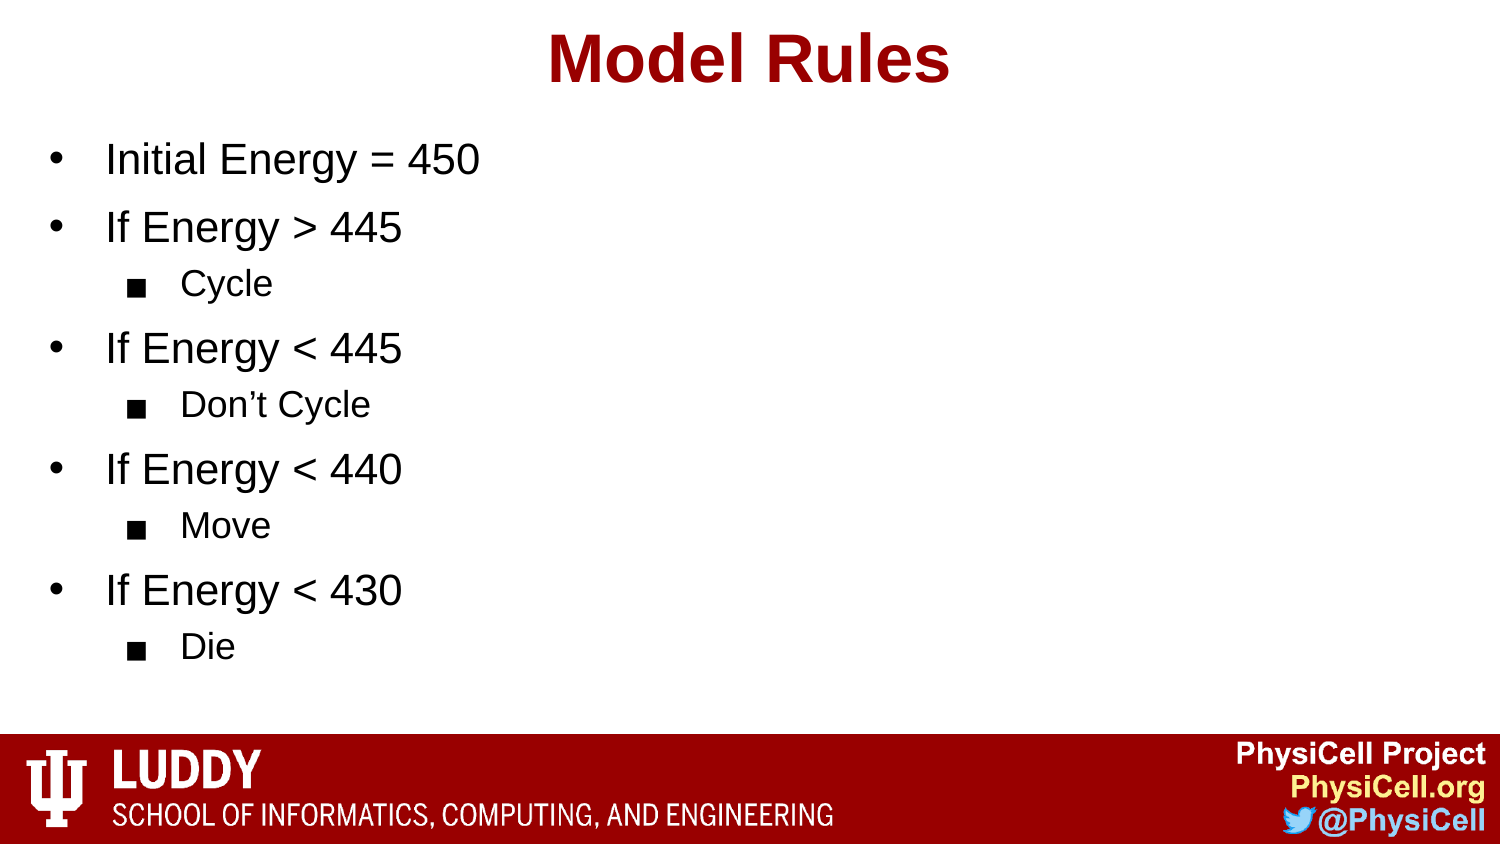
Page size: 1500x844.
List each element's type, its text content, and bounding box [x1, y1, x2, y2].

list Initial Energy = 450 If Energy > 445 Cycle If Energy < 445 Don’t Cycle If Energy < 440 Move If Energy < 430 Die [0, 123, 1500, 739]
title Model Rules [0, 0, 1500, 121]
picture [0, 739, 1500, 844]
